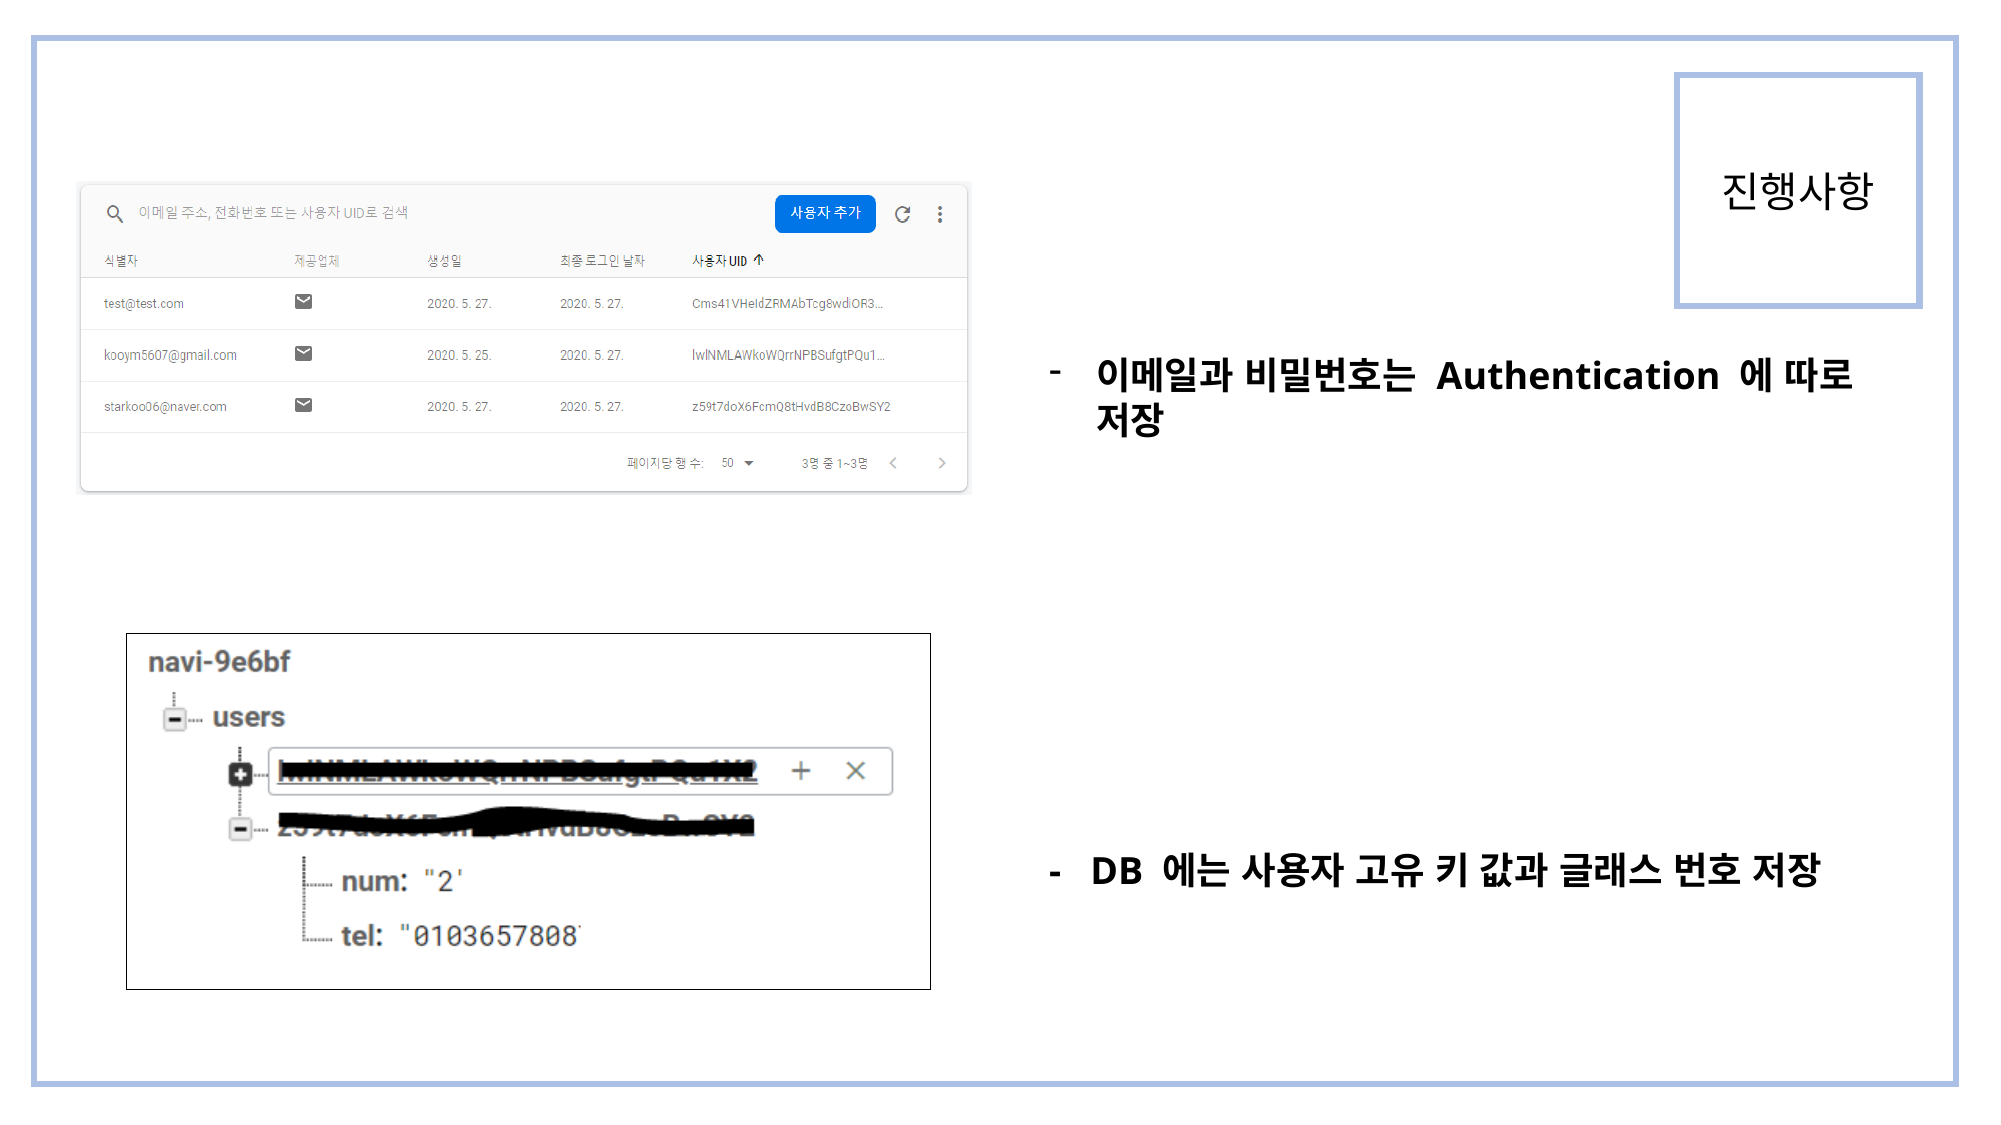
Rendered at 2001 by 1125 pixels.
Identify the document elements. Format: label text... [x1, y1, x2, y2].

picture [76, 180, 972, 495]
text_box 이메일과 비밀번호는 Authentication 에 따로 저장 - DB 에는 사용자 고유 키 값과 글래스 번호 저장 [1034, 299, 1905, 900]
picture [126, 633, 931, 990]
text_box [33, 37, 1957, 1085]
text_box 진행사항 [1676, 74, 1921, 307]
